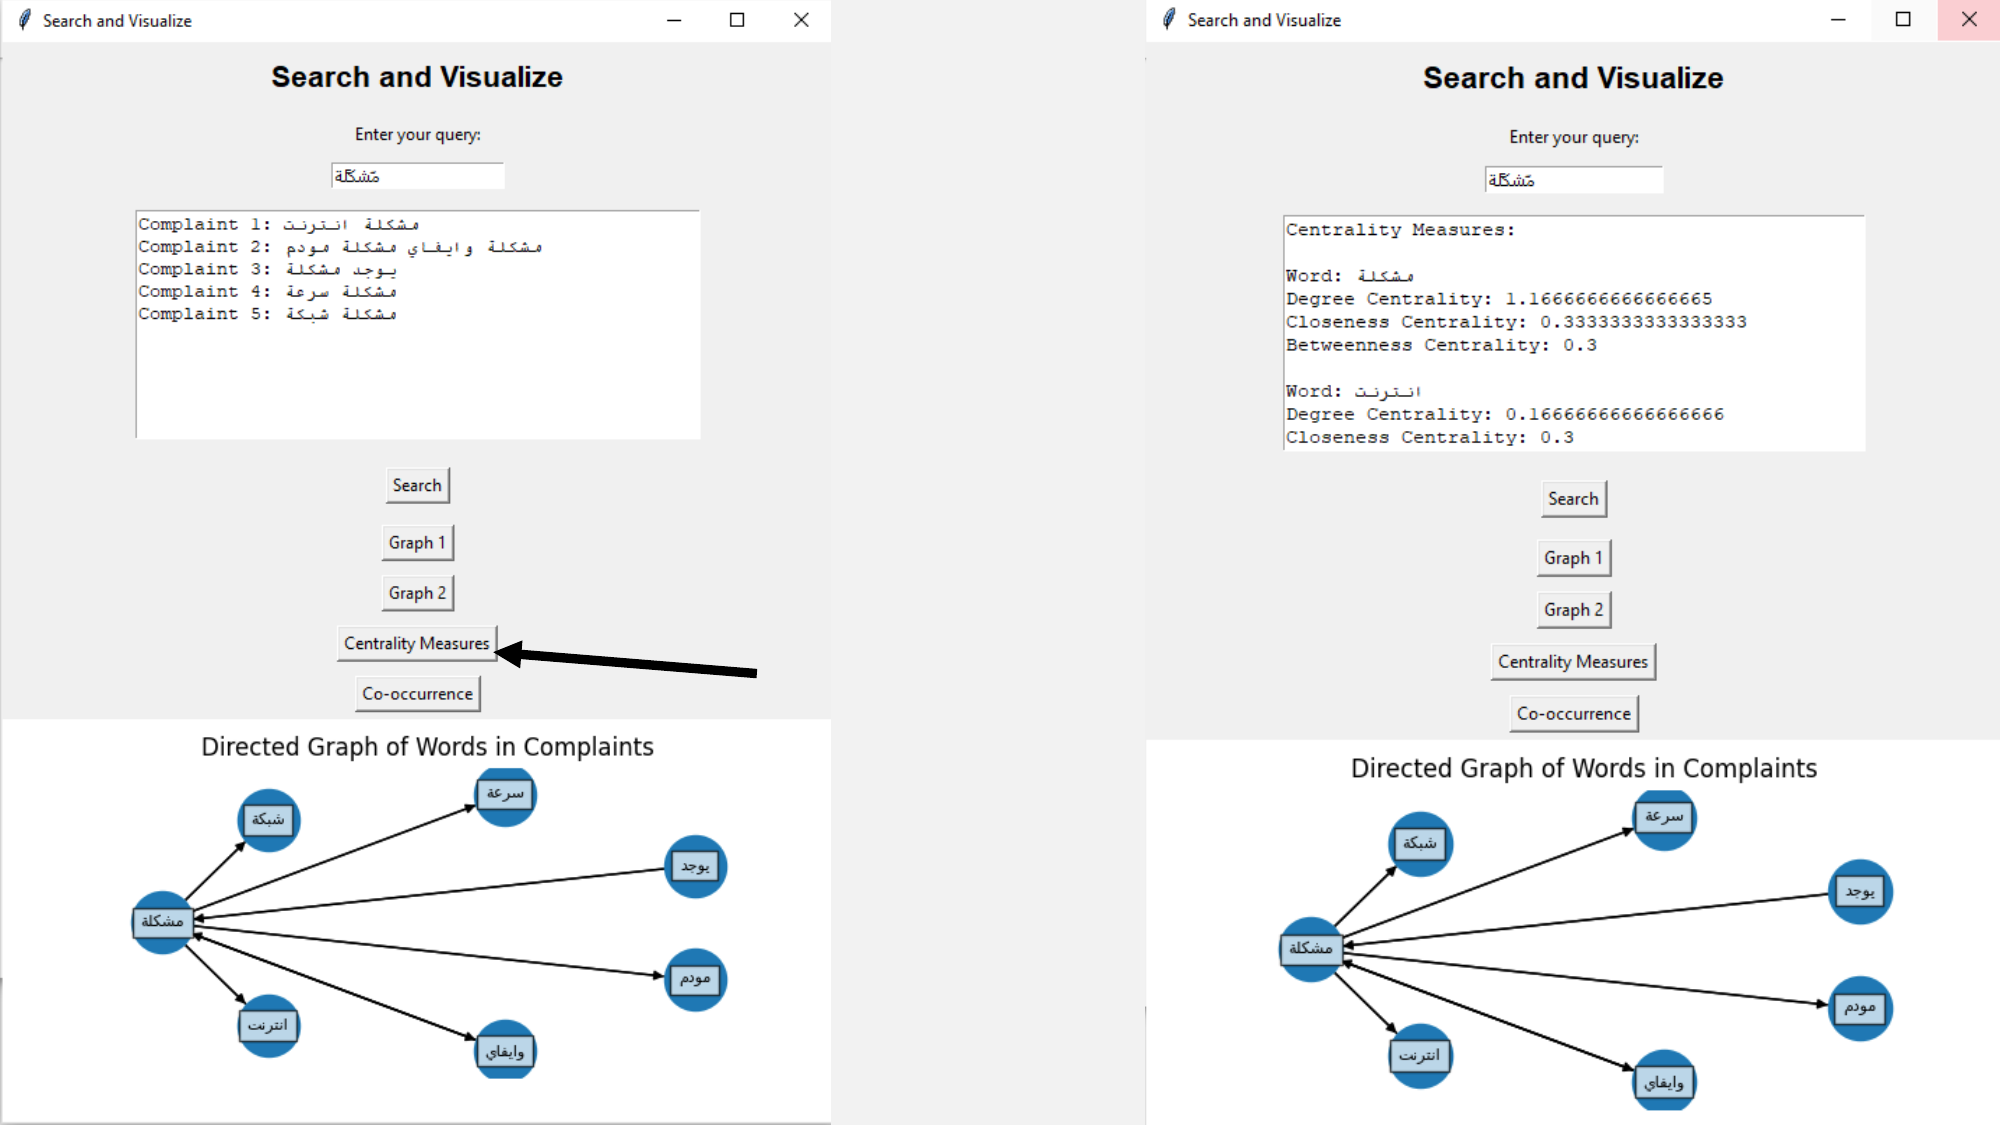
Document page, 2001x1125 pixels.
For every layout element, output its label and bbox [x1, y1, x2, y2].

picture [1145, 0, 2000, 1125]
text_box [493, 652, 757, 674]
picture [0, 0, 831, 1125]
